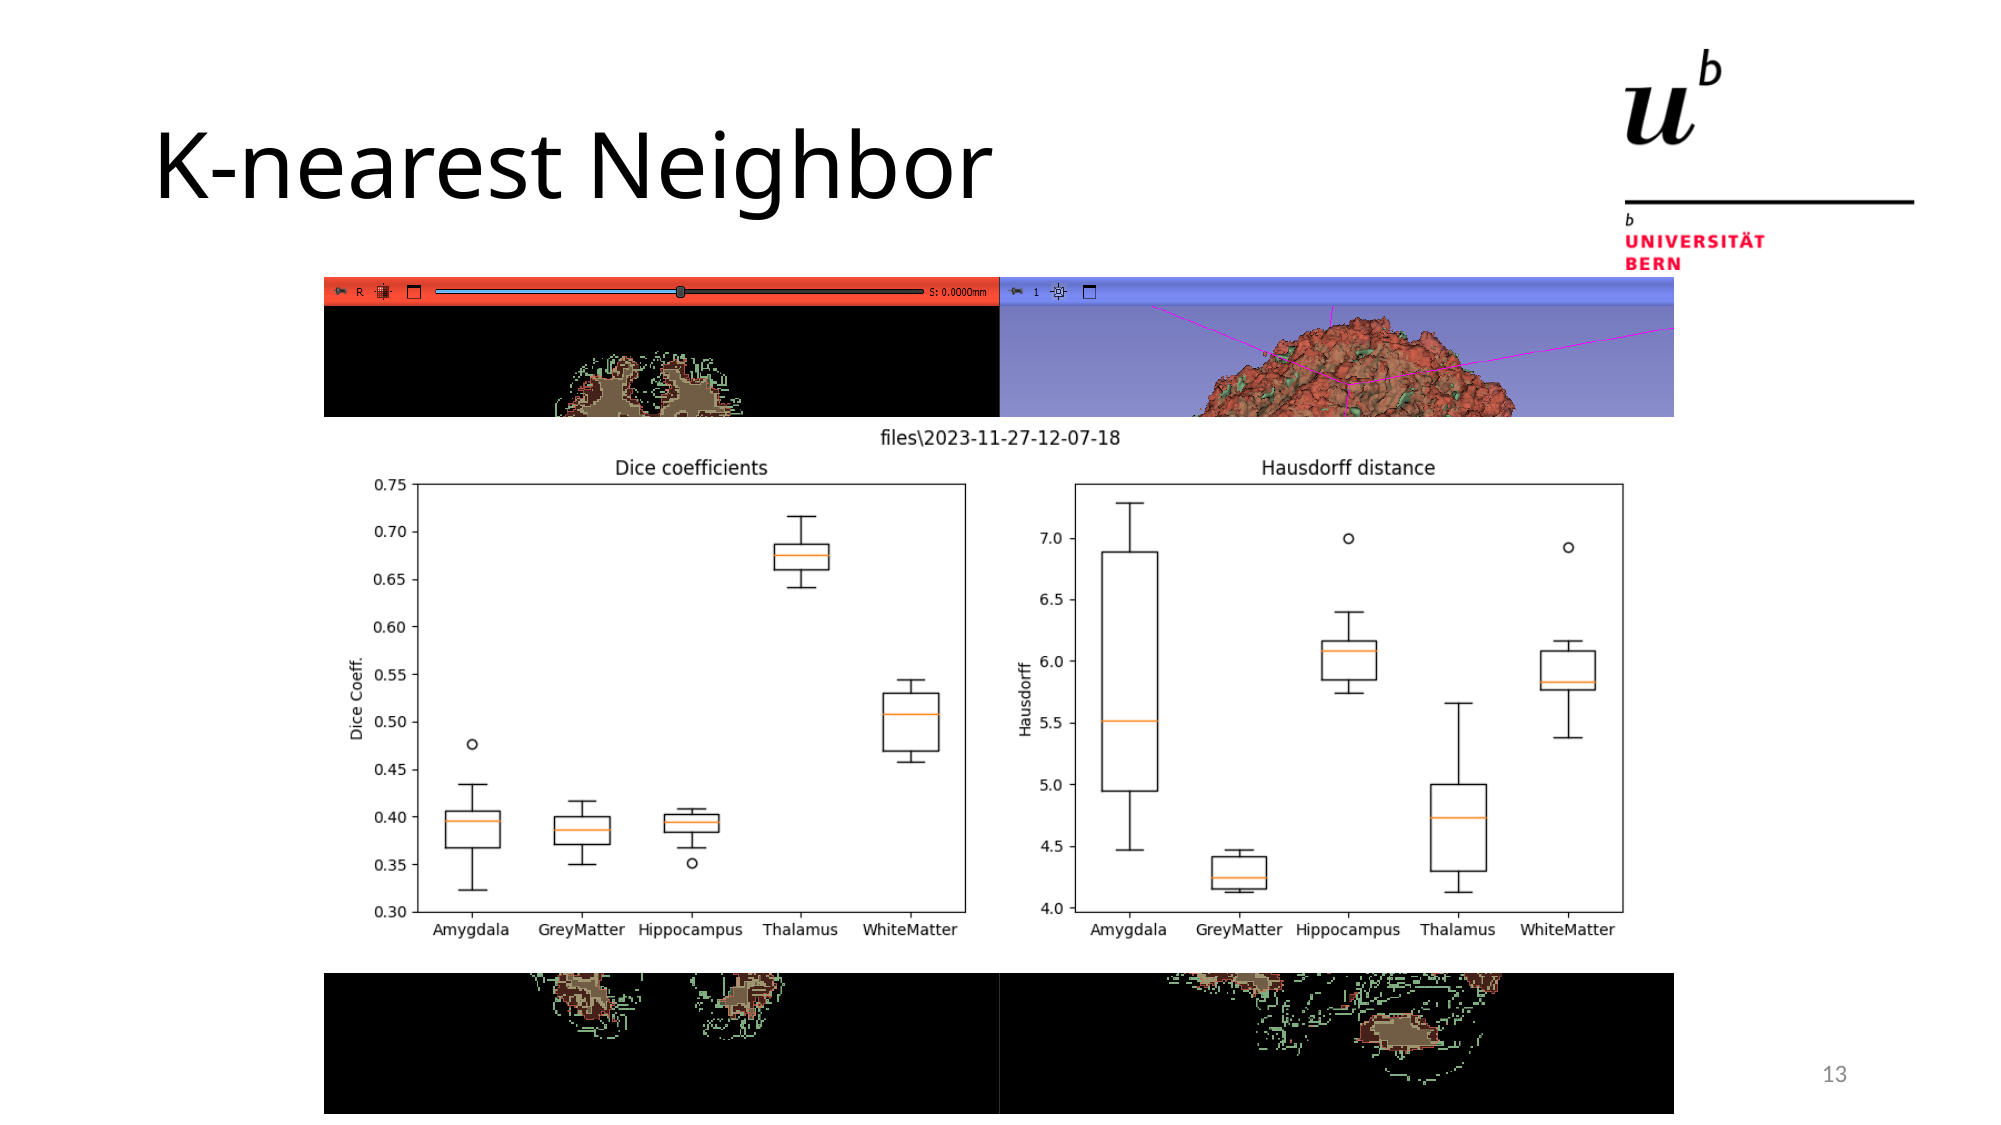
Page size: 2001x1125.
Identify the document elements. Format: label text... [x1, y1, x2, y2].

picture [1625, 0, 2000, 270]
picture [223, 277, 1778, 1114]
title K-nearest Neighbor [137, 59, 1863, 278]
slide_number 13 [1674, 1042, 1863, 1103]
